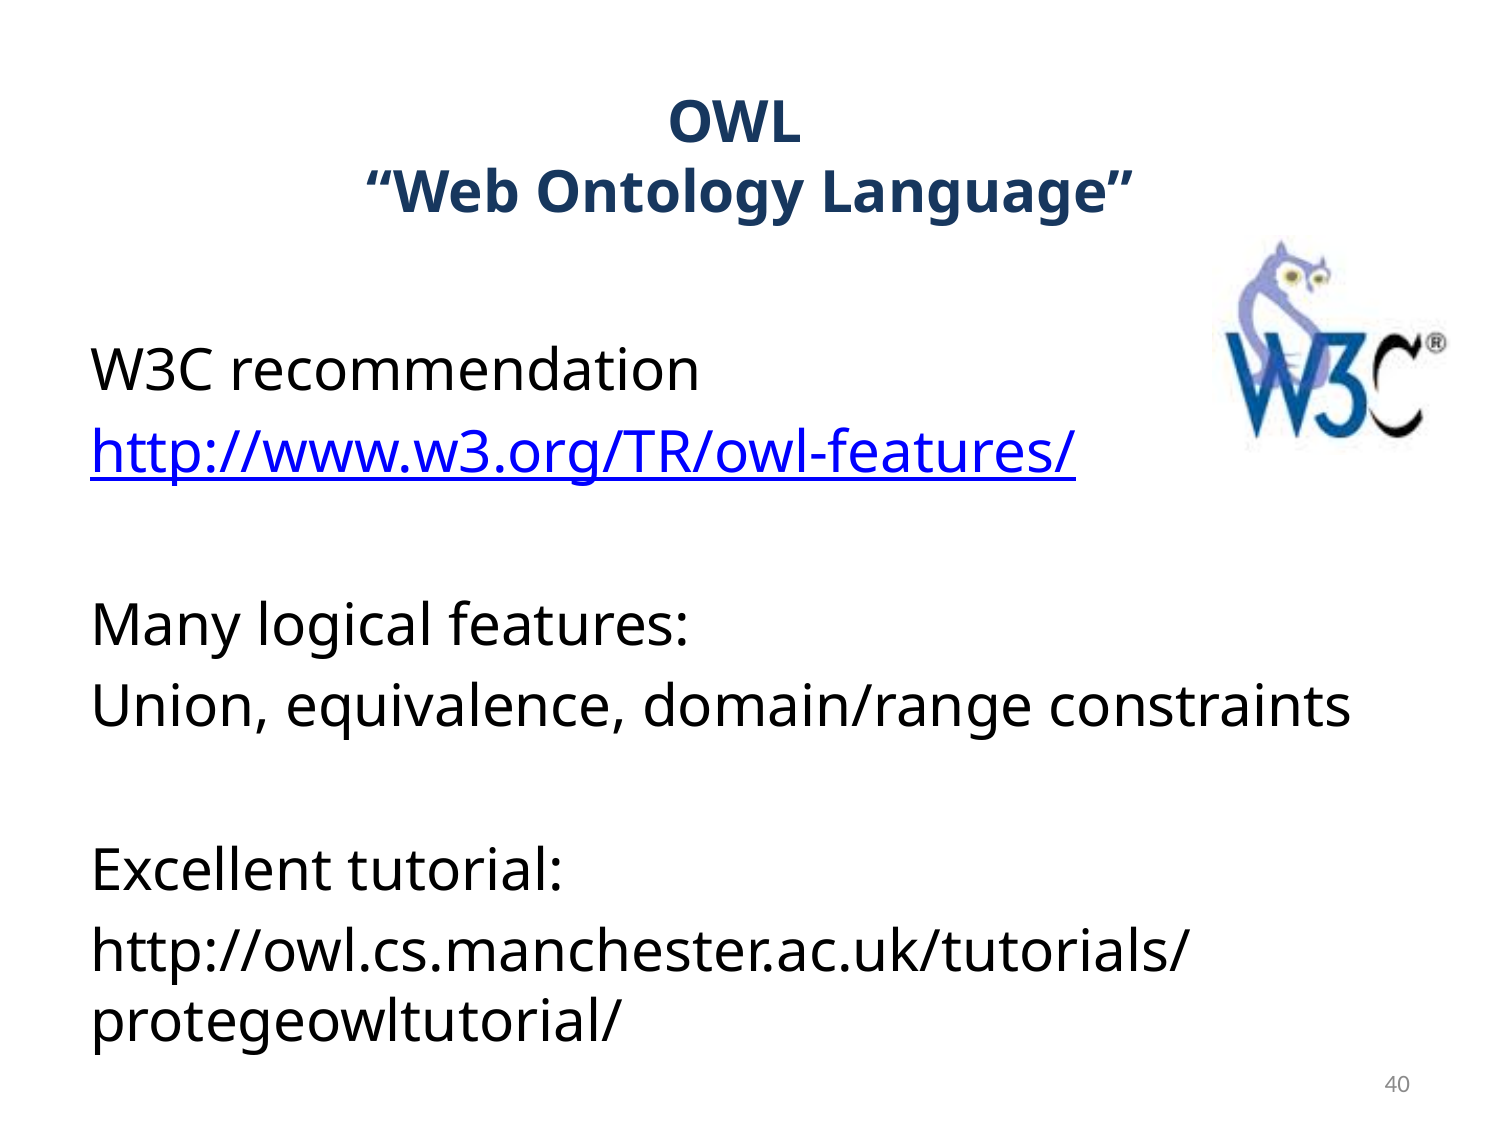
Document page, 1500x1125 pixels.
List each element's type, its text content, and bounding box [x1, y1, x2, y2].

picture [1212, 235, 1457, 455]
list W3C recommendation http://www.w3.org/TR/owl-features/ Many logical features: Union, equivalence, domain/range constraints Excellent tutorial: http://owl.cs.manchester.ac.uk/tutorials/protegeowltutorial/ [75, 324, 1500, 1125]
title OWL “Web Ontology Language” [75, 107, 1425, 200]
slide_number 40 [1074, 1062, 1425, 1103]
